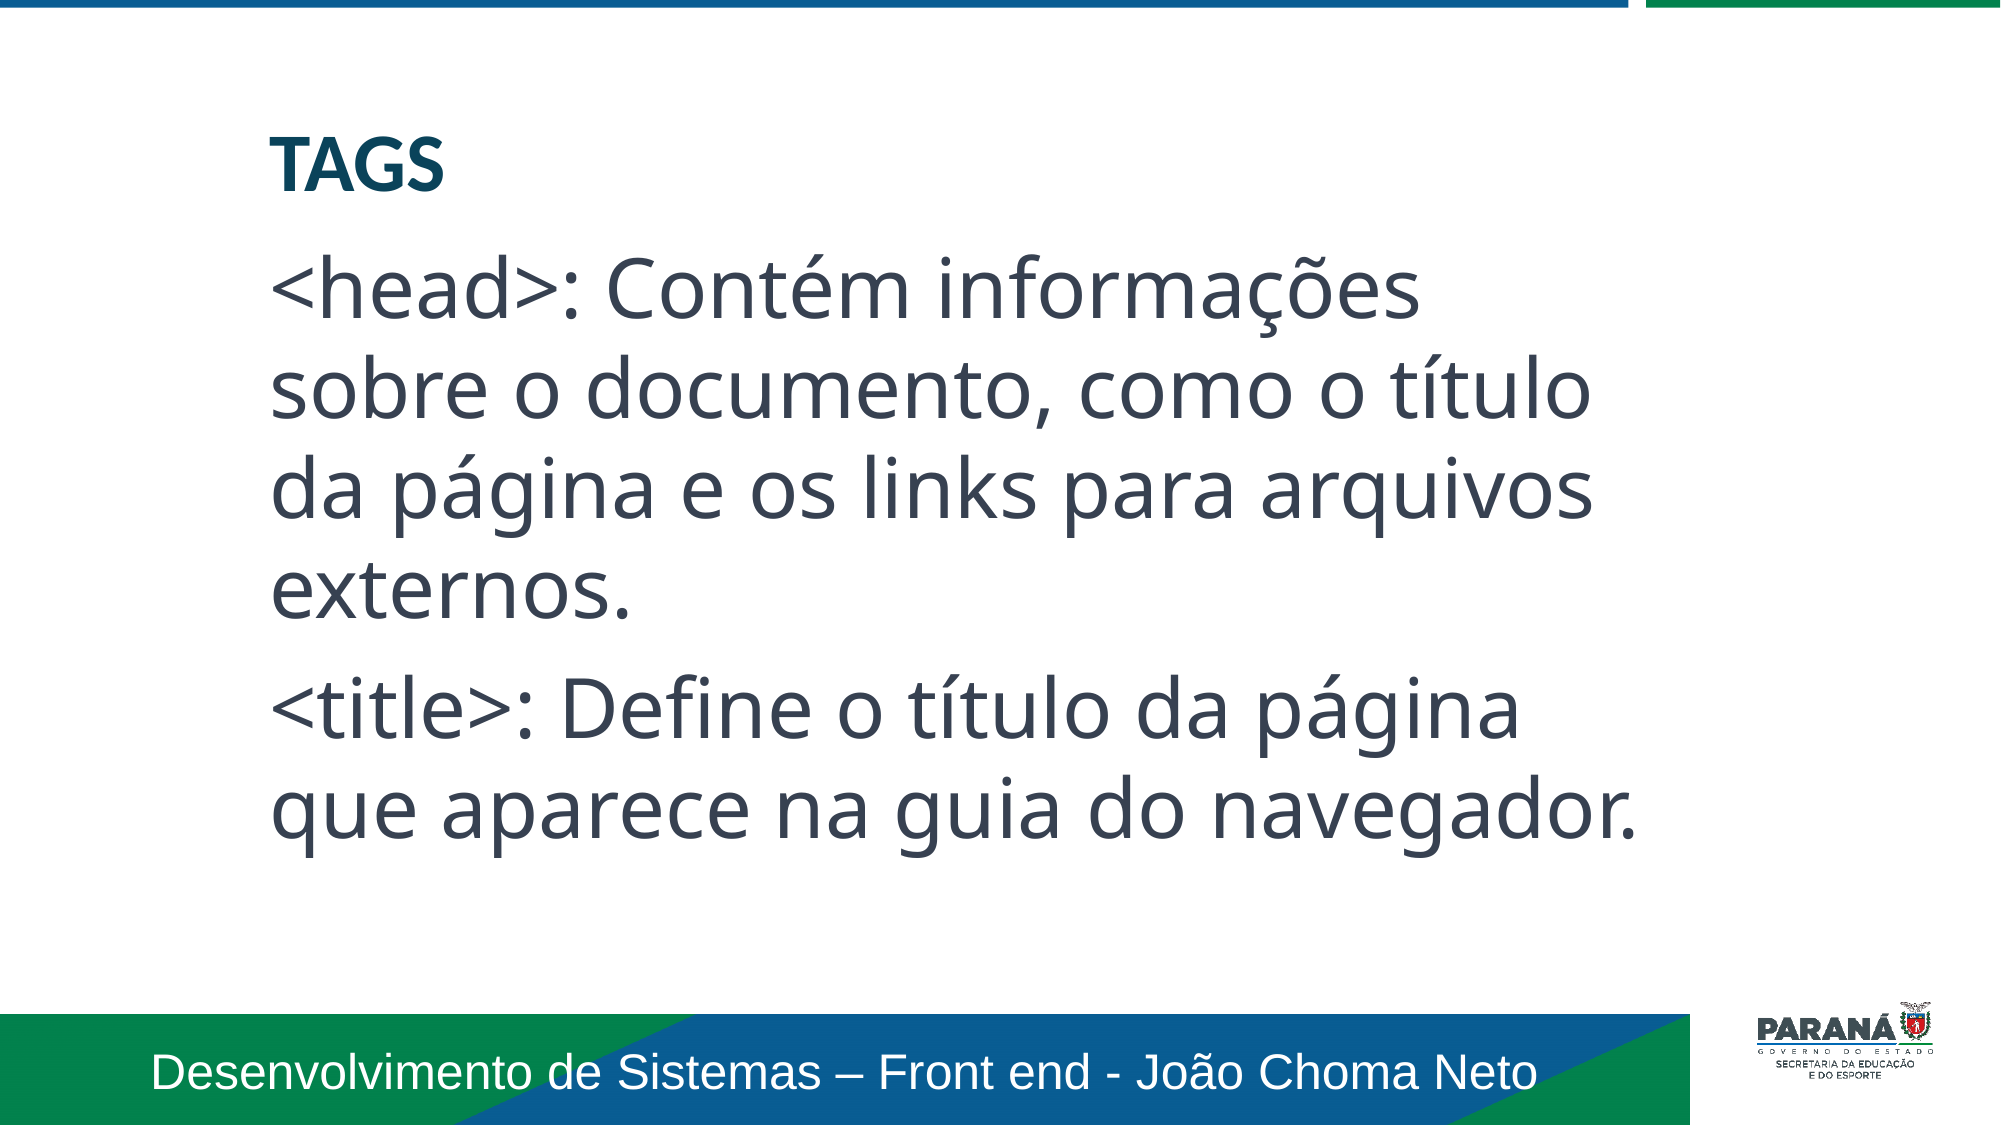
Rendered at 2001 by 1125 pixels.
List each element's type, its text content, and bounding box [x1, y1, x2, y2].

list TAGS [217, 111, 1637, 249]
picture [0, 1014, 1690, 1125]
list <head>: Contém informações sobre o documento, como o título da página e os links para arquivos externos. <title>: Define o título da página que aparece na guia do navegador. [217, 227, 1677, 846]
picture [1757, 1002, 1933, 1081]
